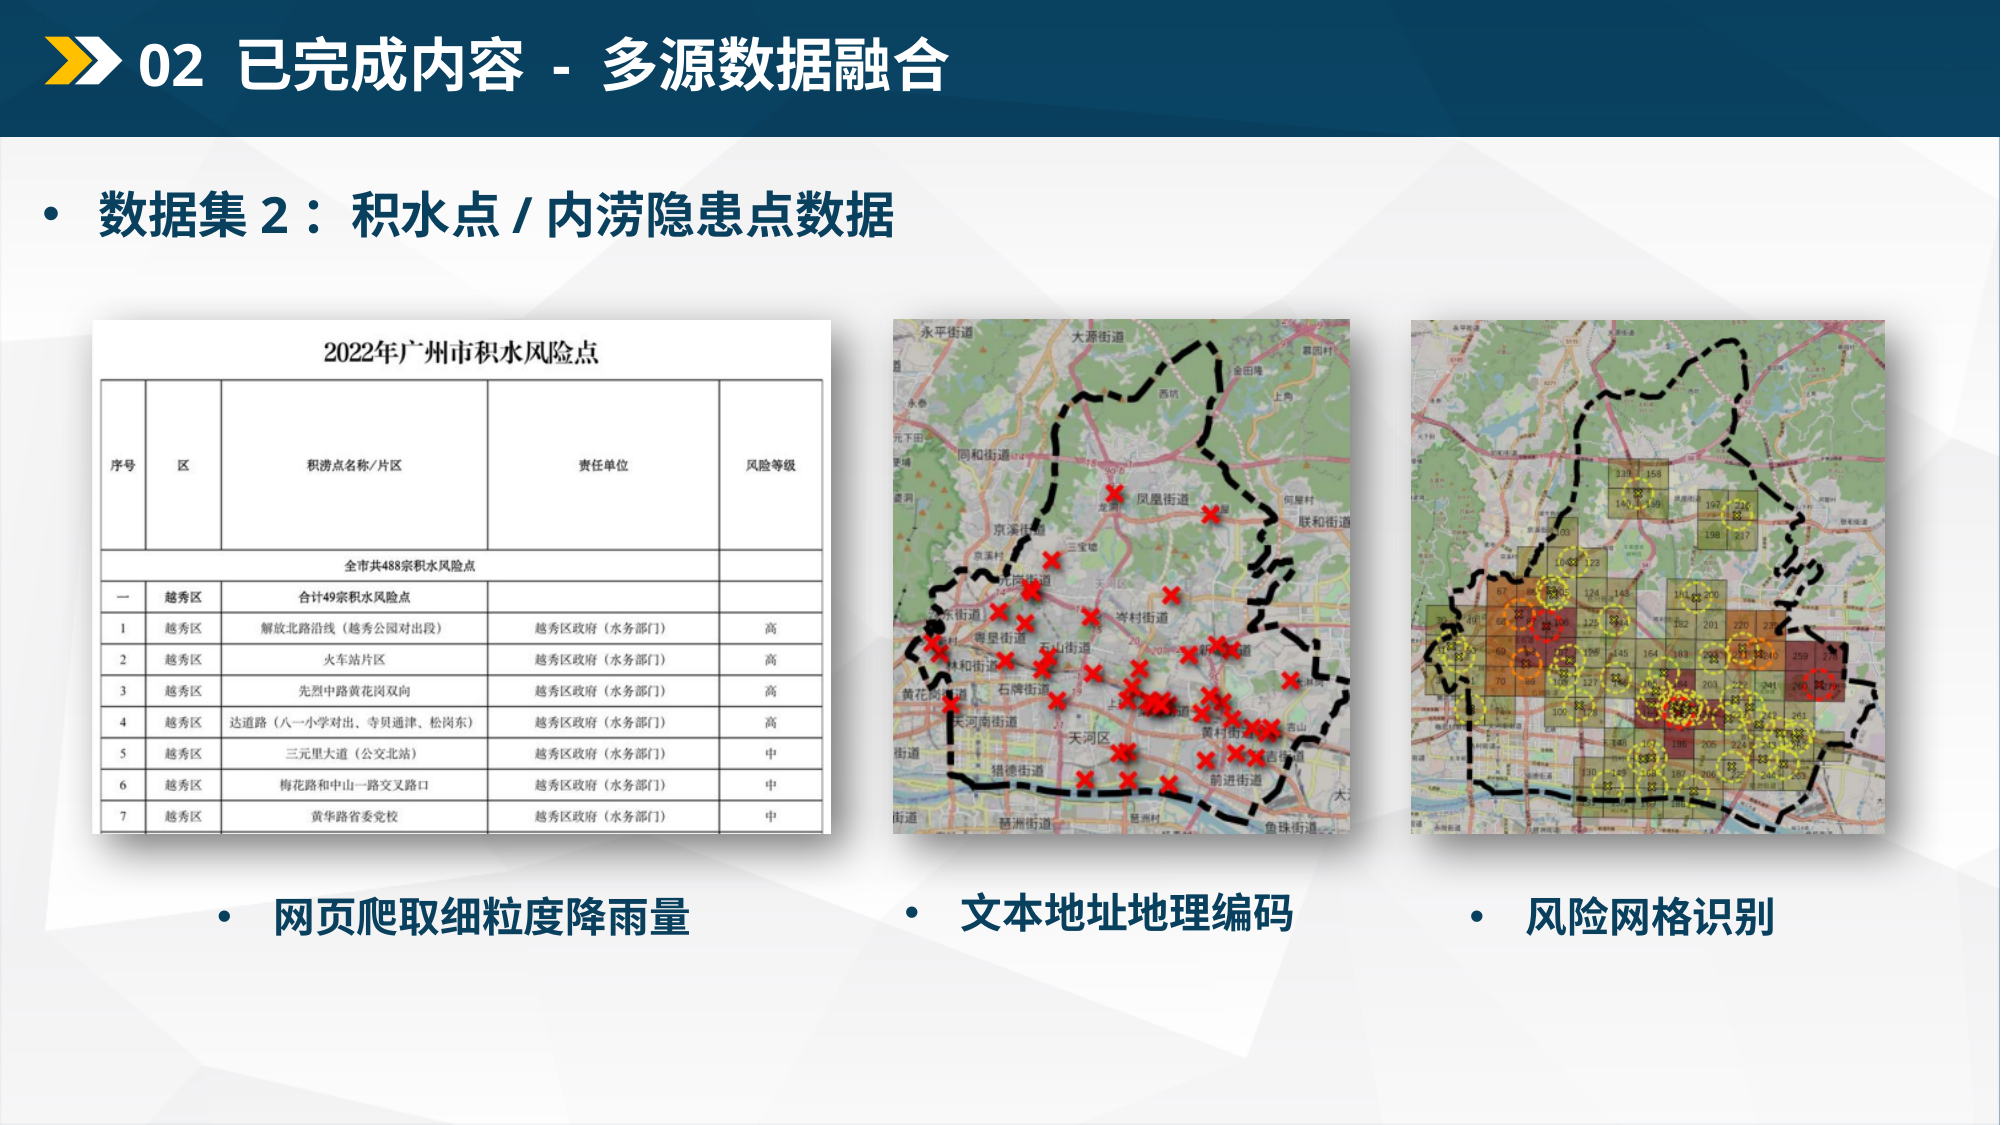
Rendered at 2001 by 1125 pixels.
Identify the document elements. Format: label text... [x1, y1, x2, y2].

text_box 数据集2：积水点/内涝隐患点数据 [27, 175, 911, 251]
text_box 文本地址地理编码 [837, 879, 1362, 945]
picture [0, 0, 2000, 1125]
text_box 风险网格识别 [1361, 883, 1885, 949]
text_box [44, 36, 123, 85]
text_box 网页爬取细粒度降雨量 [202, 883, 726, 949]
text_box 02 已完成内容 - 多源数据融合 [123, 21, 965, 106]
